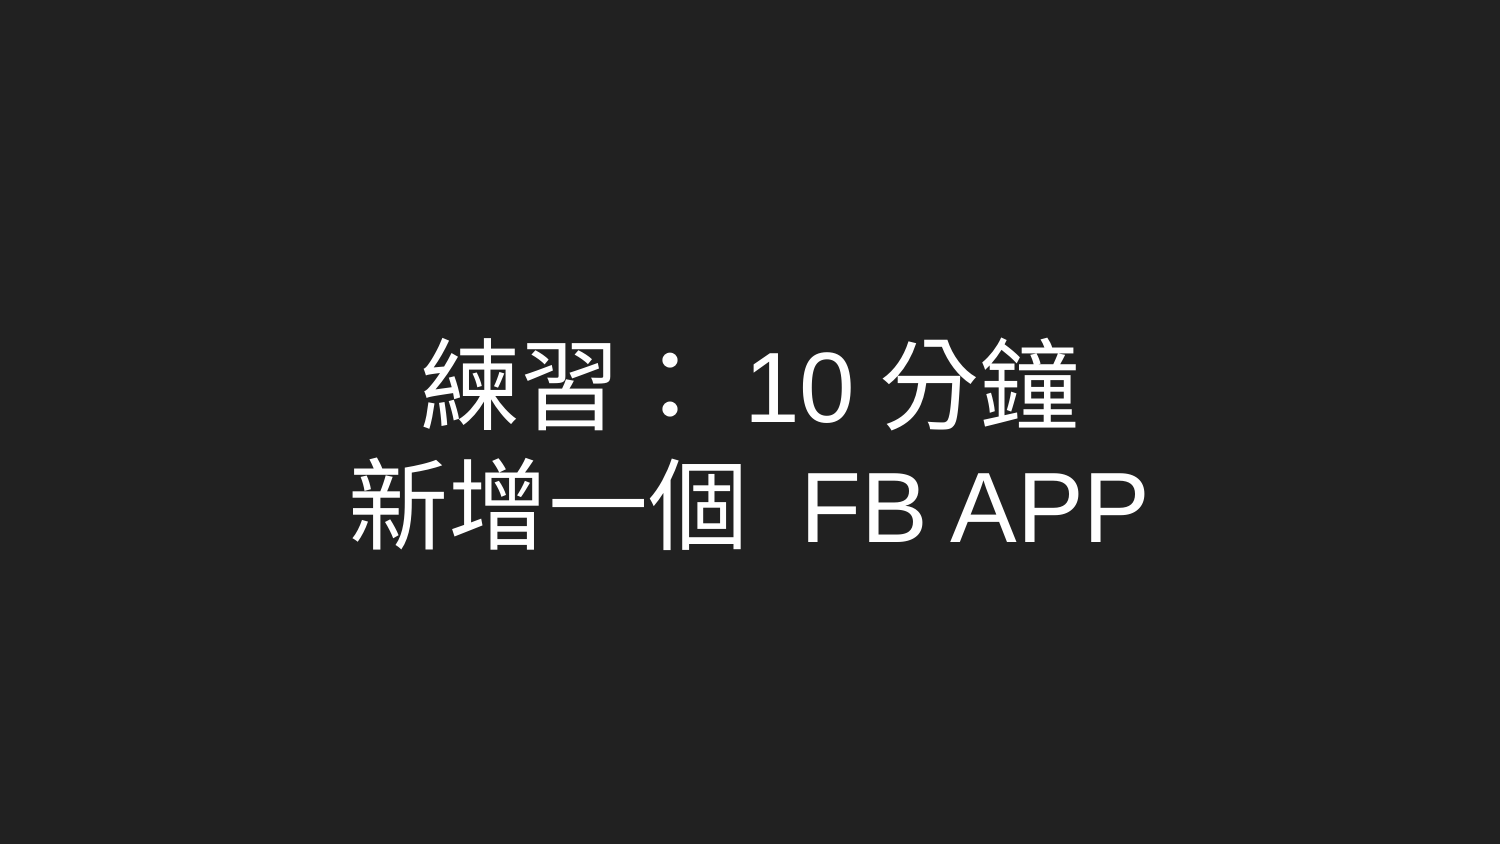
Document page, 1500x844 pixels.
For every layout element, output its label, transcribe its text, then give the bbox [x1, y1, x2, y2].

title 練習：10分鐘 新增一個 FB APP [51, 307, 1449, 402]
